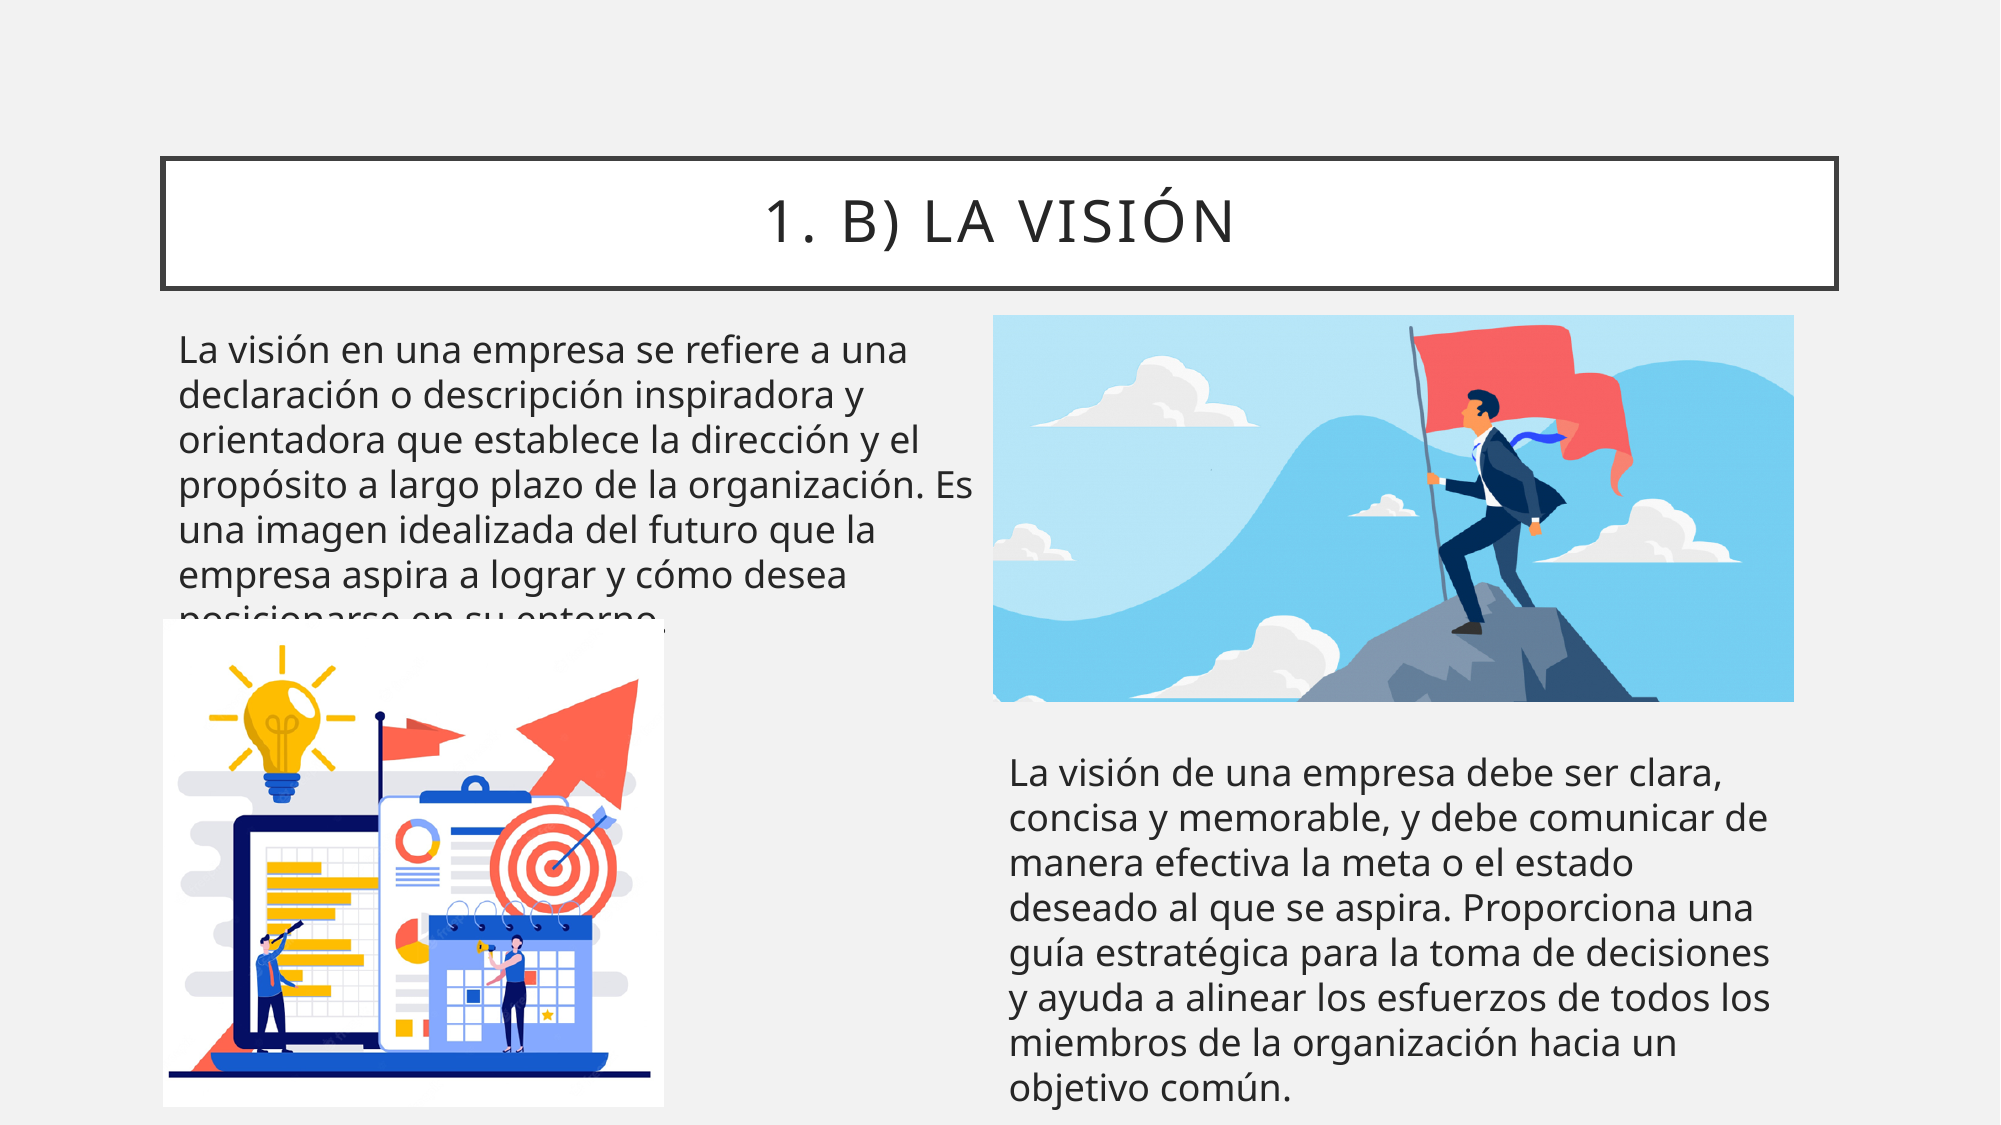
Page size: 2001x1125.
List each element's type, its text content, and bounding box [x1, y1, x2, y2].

text_box La visión de una empresa debe ser clara, concisa y memorable, y debe comunicar de manera efectiva la meta o el estado deseado al que se aspira. Proporciona una guía estratégica para la toma de decisiones y ayuda a alinear los esfuerzos de todos los miembros de la organización hacia un objetivo común. [993, 741, 1794, 1125]
picture [993, 315, 1794, 702]
title 1. b) La visión [160, 156, 1839, 291]
list La visión en una empresa se refiere a una declaración o descripción inspiradora y orientadora que establece la dirección y el propósito a largo plazo de la organización. Es una imagen idealizada del futuro que la empresa aspira a lograr y cómo desea posicionarse en su entorno. [163, 318, 993, 702]
picture [163, 619, 664, 1107]
